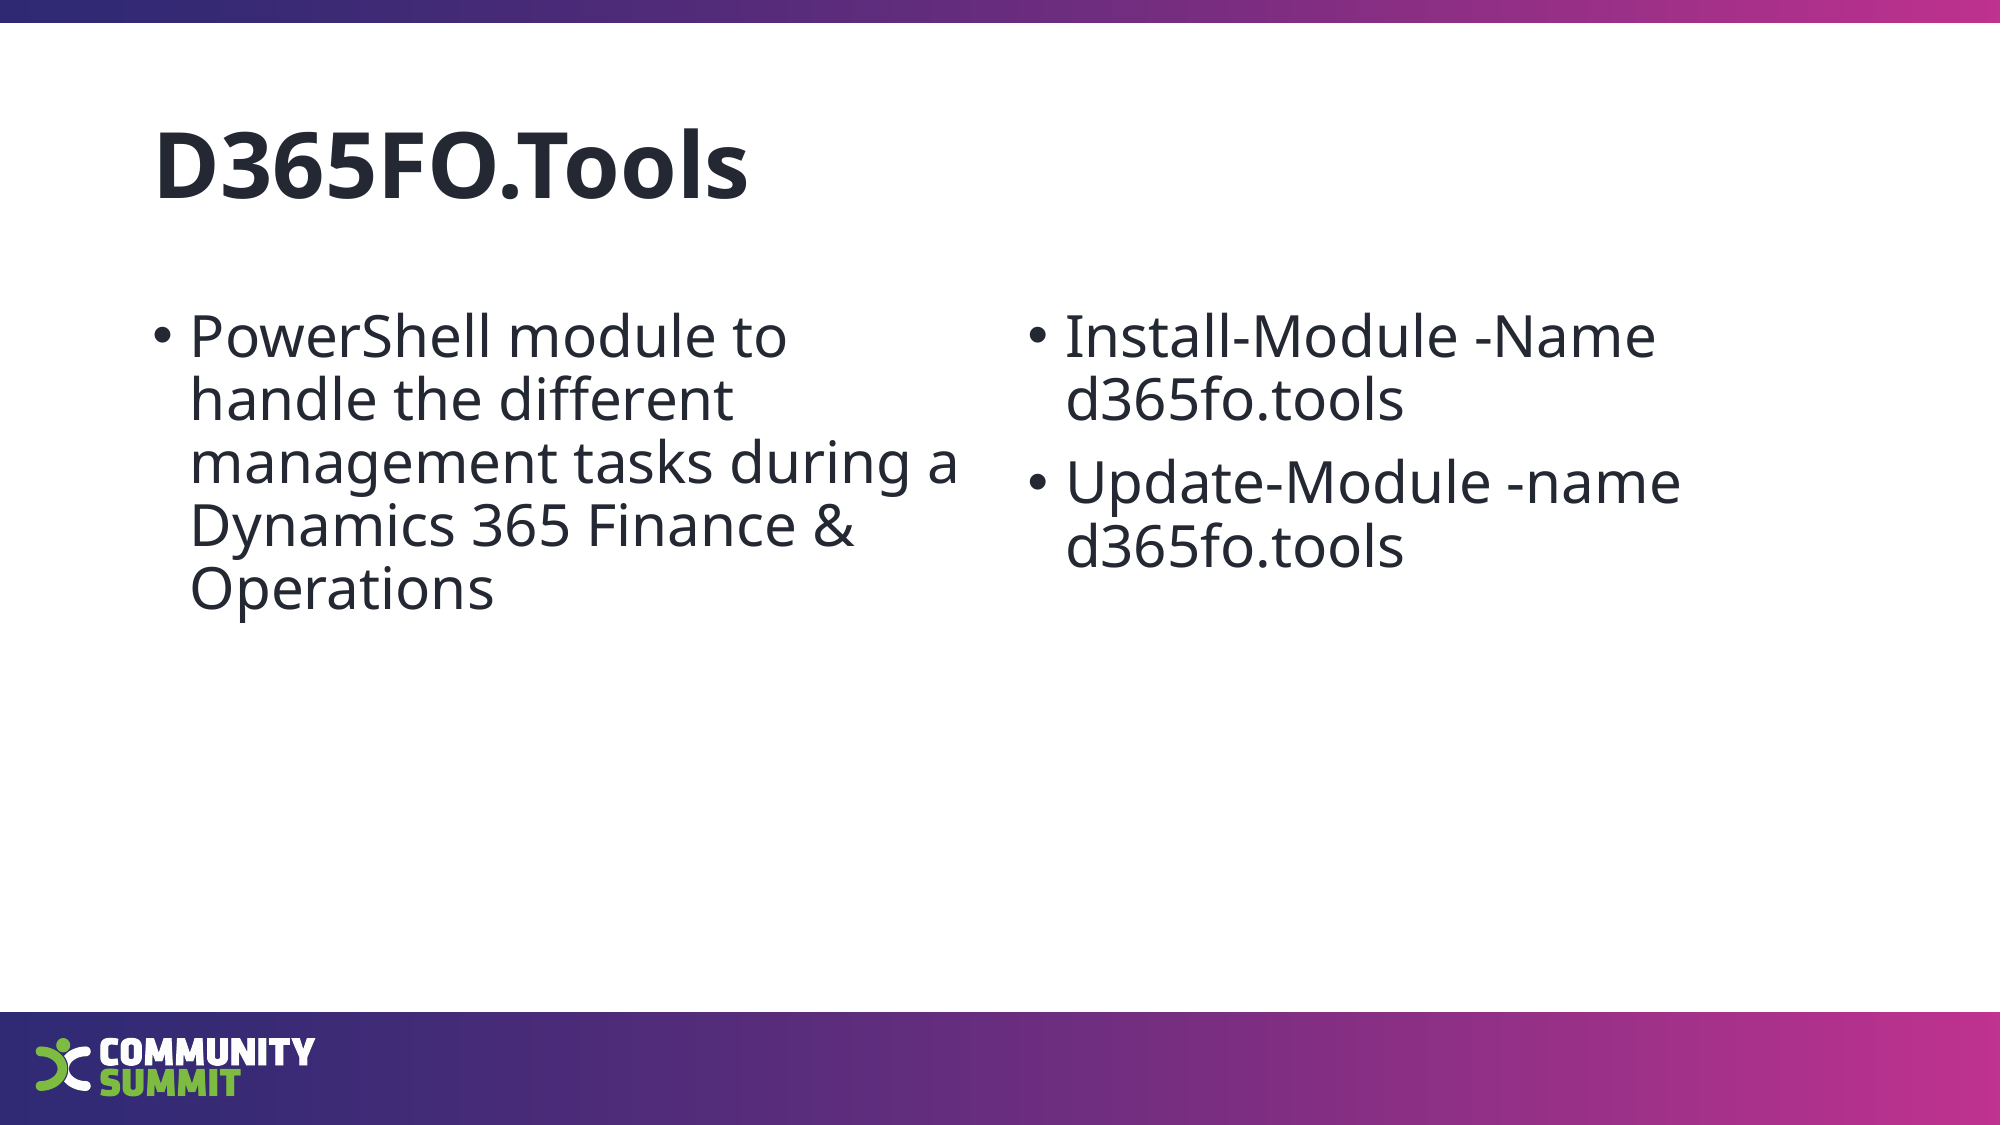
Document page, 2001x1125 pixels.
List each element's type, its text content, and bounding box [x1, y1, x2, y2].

picture [0, 1012, 2000, 1125]
list Install-Module -Name d365fo.tools Update-Module -name d365fo.tools [1012, 299, 1863, 1014]
picture [0, 0, 2000, 23]
title D365FO.Tools [137, 59, 1863, 278]
list PowerShell module to handle the different management tasks during a Dynamics 365 Finance & Operations [137, 299, 988, 1014]
